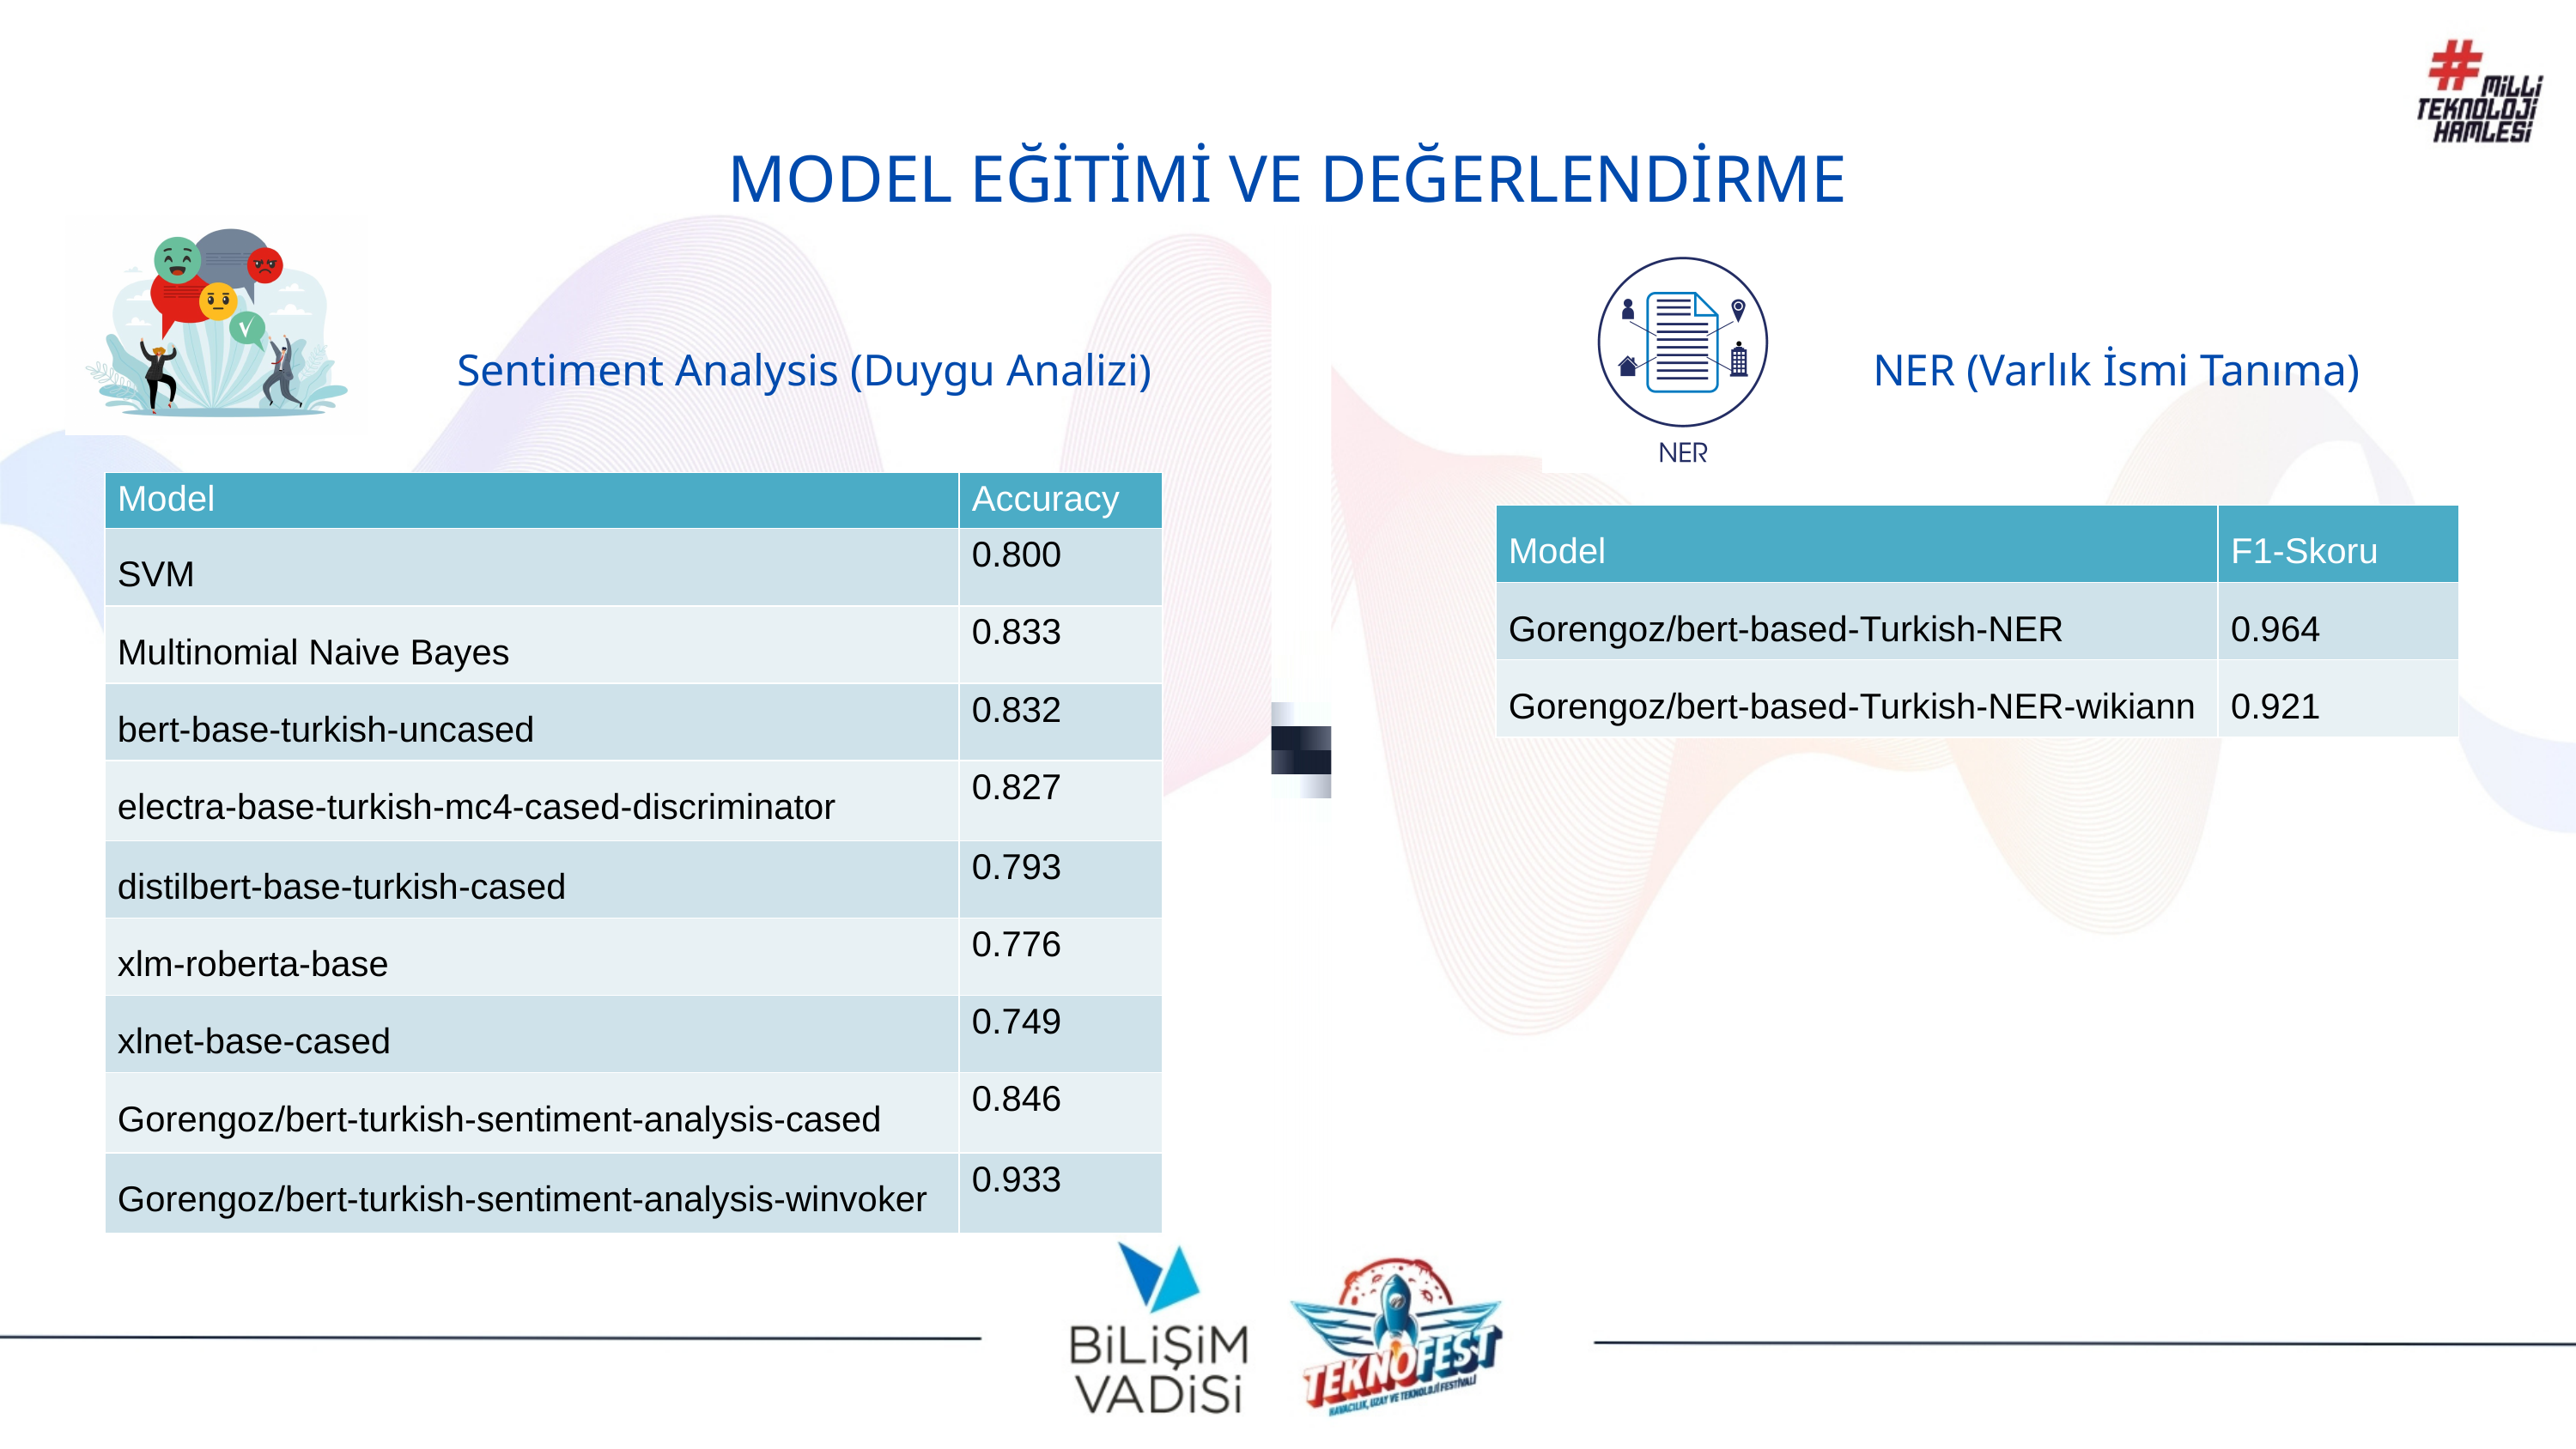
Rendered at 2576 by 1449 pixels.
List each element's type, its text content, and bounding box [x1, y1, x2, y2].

table_cell Gorengoz/bert-turkish-sentiment-analysis-winvoker [106, 1154, 958, 1233]
table_cell 0.793 [960, 841, 1162, 918]
table_cell Gorengoz/bert-turkish-sentiment-analysis-cased [106, 1073, 958, 1152]
table_cell 0.921 [2219, 660, 2458, 737]
table_cell 0.833 [960, 607, 1162, 682]
table_cell distilbert-base-turkish-cased [106, 841, 958, 918]
table_cell xlm-roberta-base [106, 919, 958, 995]
table_cell 0.846 [960, 1073, 1162, 1152]
table_header F1-Skoru [2219, 506, 2458, 582]
table_cell Gorengoz/bert-based-Turkish-NER [1497, 583, 2217, 659]
table_header Model [1497, 506, 2217, 582]
table_cell 0.827 [960, 761, 1162, 840]
table_cell 0.933 [960, 1154, 1162, 1233]
table_cell Multinomial Naive Bayes [106, 607, 958, 682]
text_box [0, 0, 2576, 1449]
table_cell 0.964 [2219, 583, 2458, 659]
text_box MODEL EĞİTİMİ VE DEĞERLENDİRME [661, 124, 1915, 215]
table_cell 0.776 [960, 919, 1162, 995]
table_cell Gorengoz/bert-based-Turkish-NER-wikiann [1497, 660, 2217, 737]
table_cell 0.800 [960, 529, 1162, 605]
table_cell 0.749 [960, 996, 1162, 1072]
picture [65, 215, 368, 435]
text_box [1271, 225, 1332, 1276]
text_box NER (Varlık İsmi Tanıma) [1828, 298, 2469, 402]
picture [1541, 248, 1825, 473]
table_cell xlnet-base-cased [106, 996, 958, 1072]
table_cell electra-base-turkish-mc4-cased-discriminator [106, 761, 958, 840]
table_cell bert-base-turkish-uncased [106, 684, 958, 760]
table_cell 0.832 [960, 684, 1162, 760]
table_cell SVM [106, 529, 958, 605]
text_box Sentiment Analysis (Duygu Analizi) [371, 298, 1262, 402]
table_header Model [106, 473, 958, 528]
table_header Accuracy [960, 473, 1162, 528]
